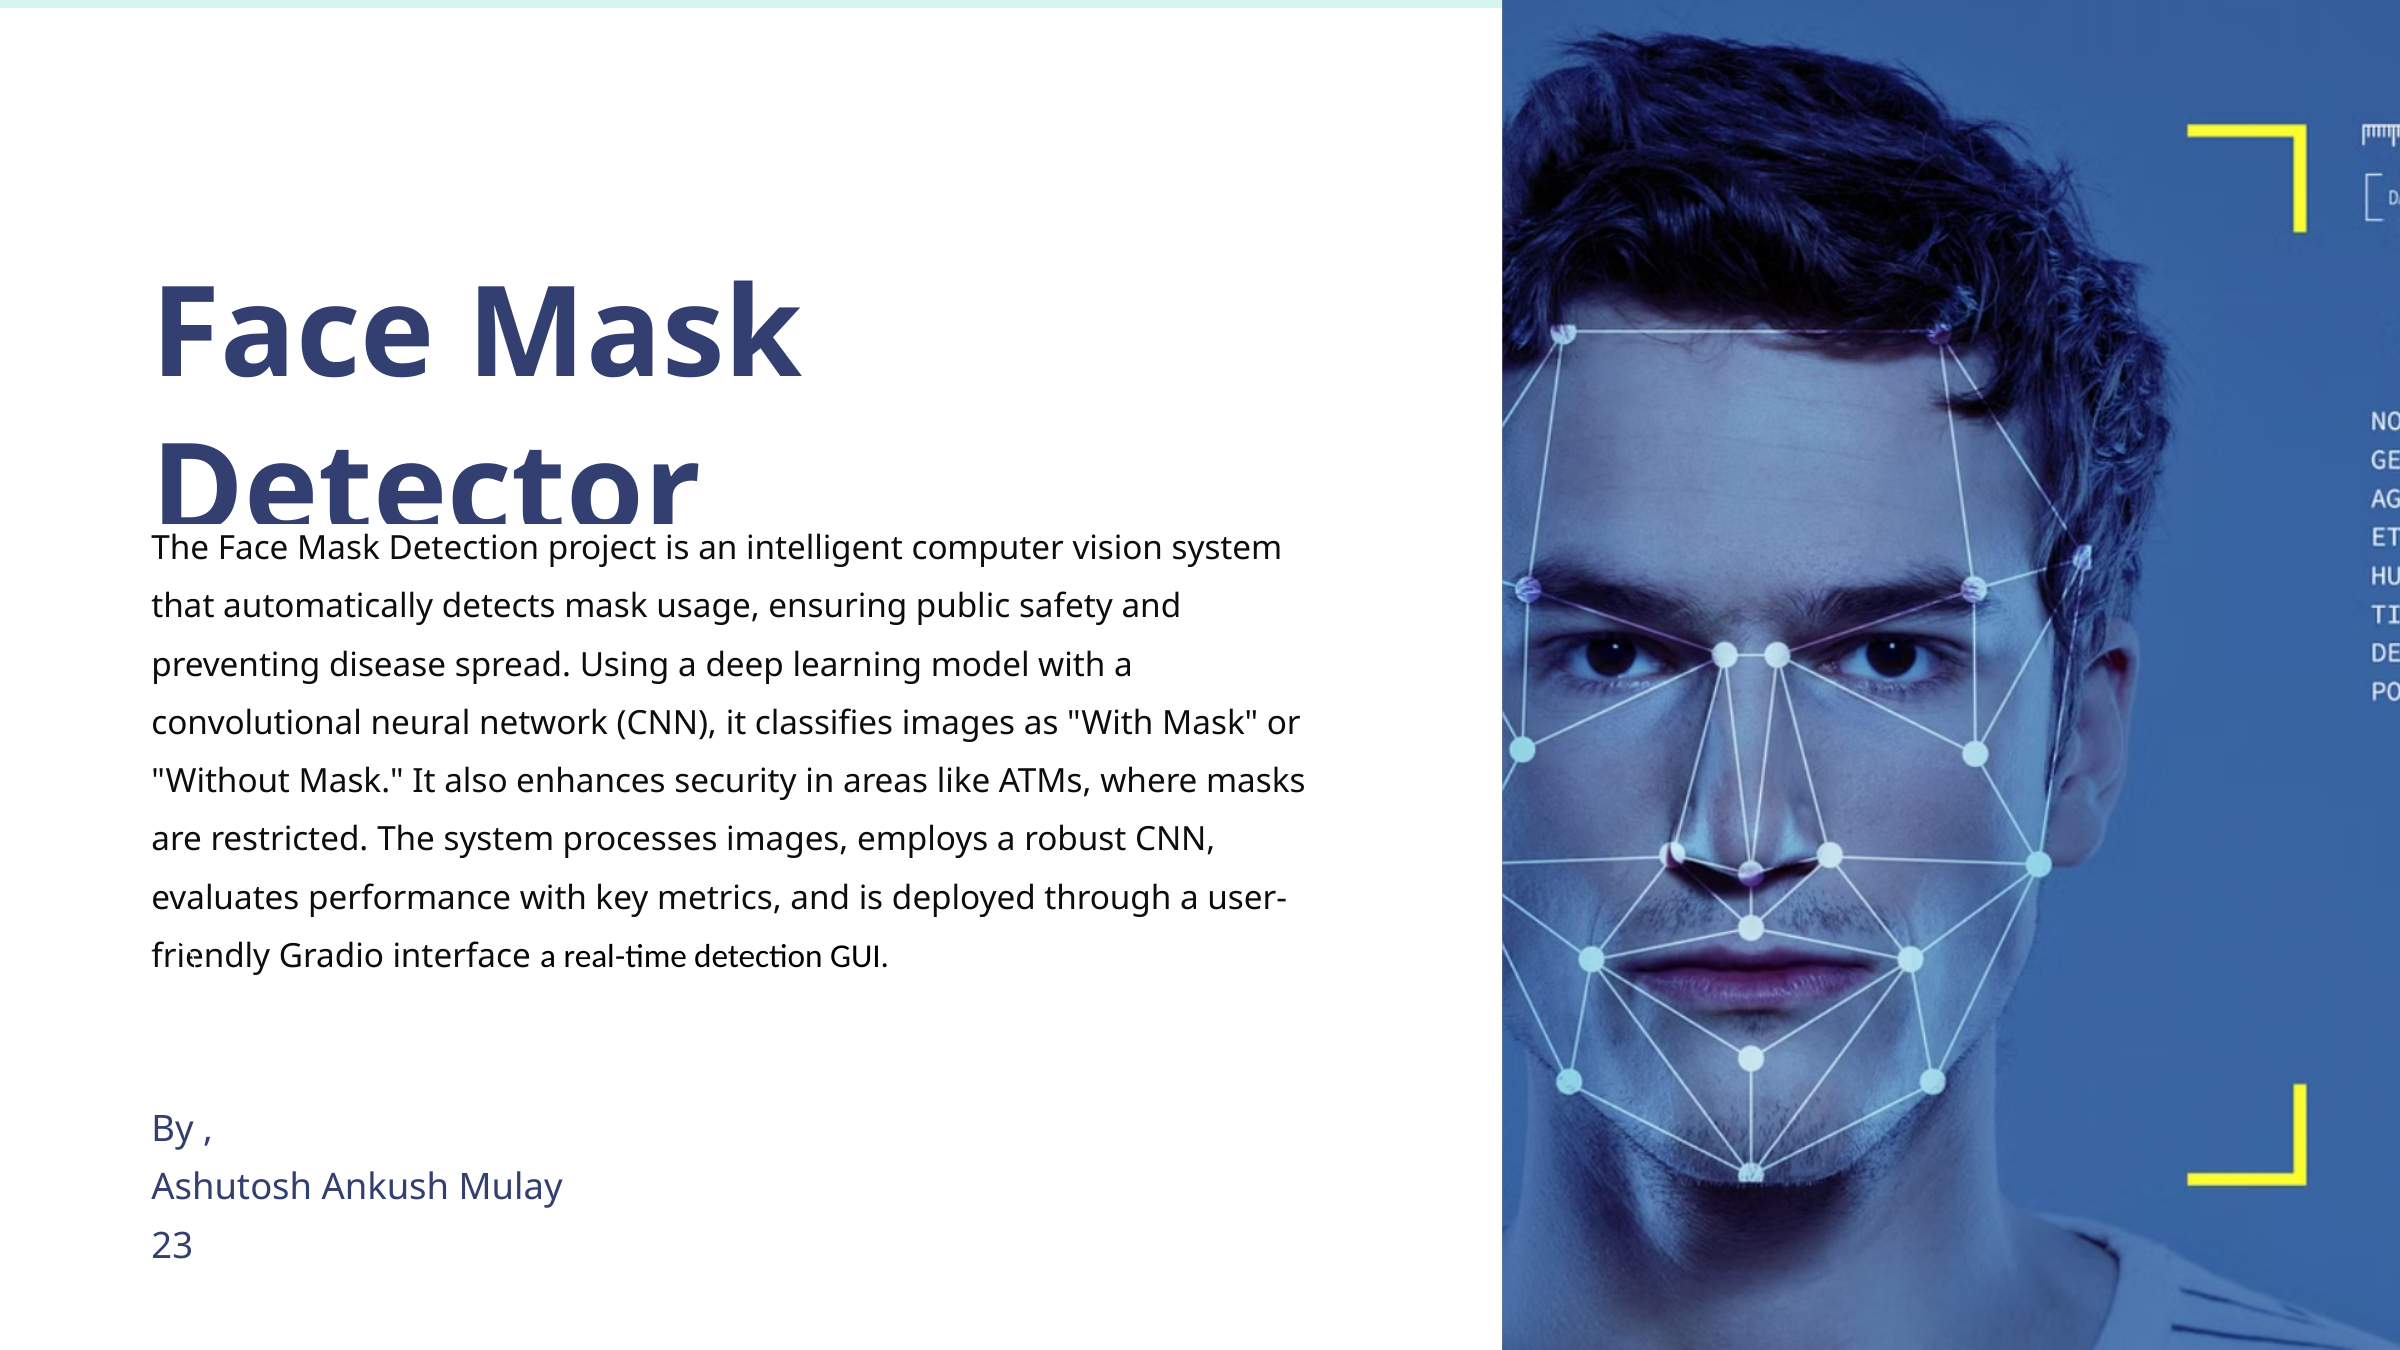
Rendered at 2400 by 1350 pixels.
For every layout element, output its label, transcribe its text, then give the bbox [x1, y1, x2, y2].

text_box [213, 935, 717, 1000]
text_box The Face Mask Detection project is an intelligent computer vision system that automatically detects mask usage, ensuring public safety and preventing disease spread. Using a deep learning model with a convolutional neural network (CNN), it classifies images as "With Mask" or "Without Mask." It also enhances security in areas like ATMs, where masks are restricted. The system processes images, employs a robust CNN, evaluates performance with key metrics, and is deployed through a user-friendly Gradio interface a real-time detection GUI. By , Ashutosh Ankush Mulay 23 [136, 500, 1364, 676]
picture [1501, 0, 2400, 1350]
text_box [0, 8, 1501, 1350]
text_box [136, 938, 195, 997]
text_box Face Mask Detector [136, 236, 1364, 500]
text_box [0, 0, 1501, 8]
